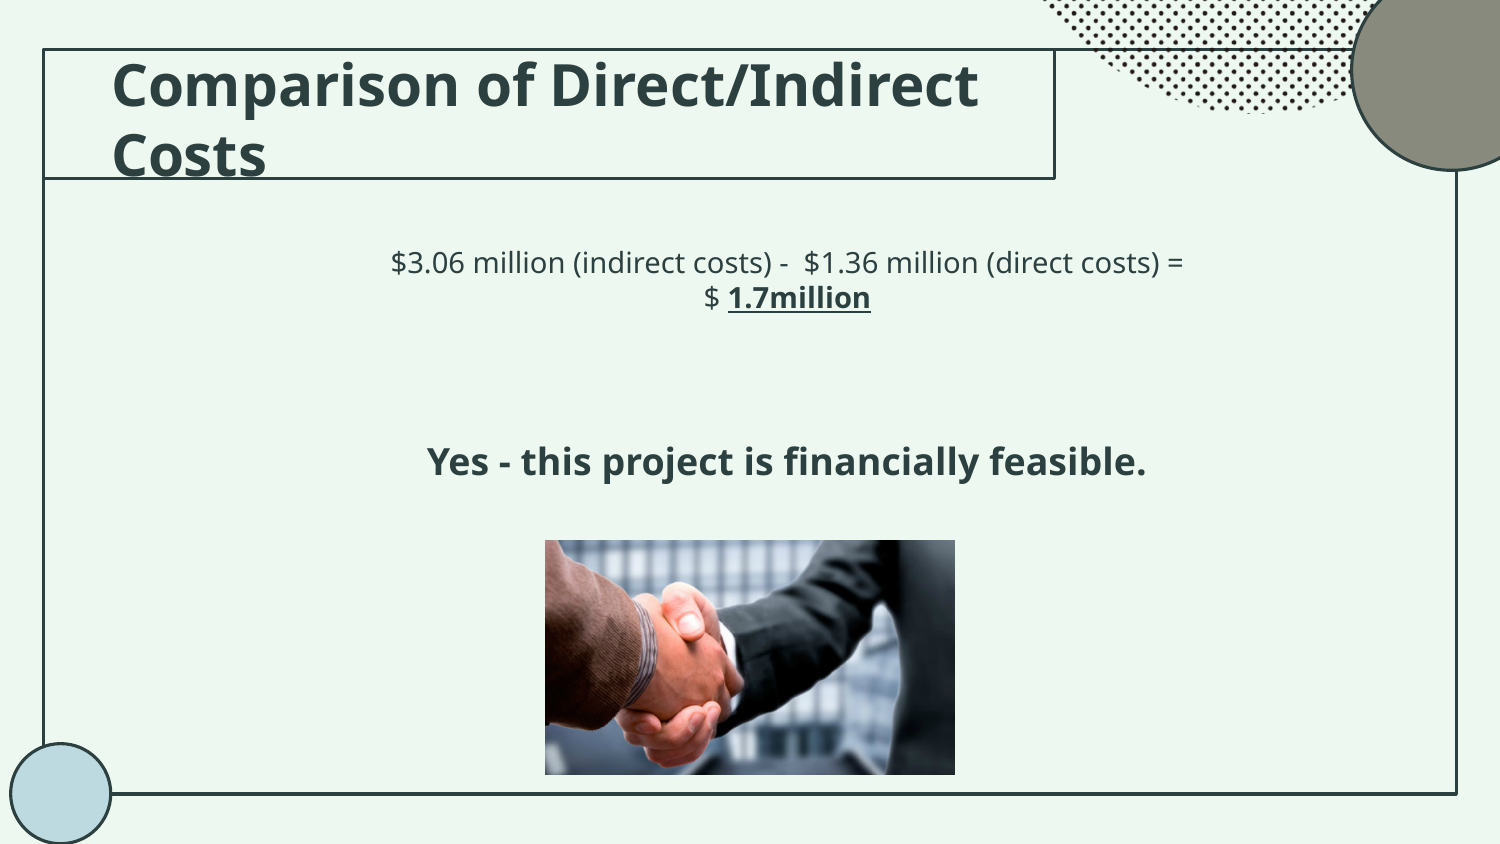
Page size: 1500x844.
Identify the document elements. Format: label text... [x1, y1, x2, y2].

picture [544, 540, 956, 776]
picture [973, 0, 1394, 155]
list $3.06 million (indirect costs) - $1.36 million (direct costs) = $ 1.7million Yes - this project is financially feasible. [118, 194, 1382, 755]
title Comparison of Direct/Indirect Costs [42, 48, 1056, 180]
